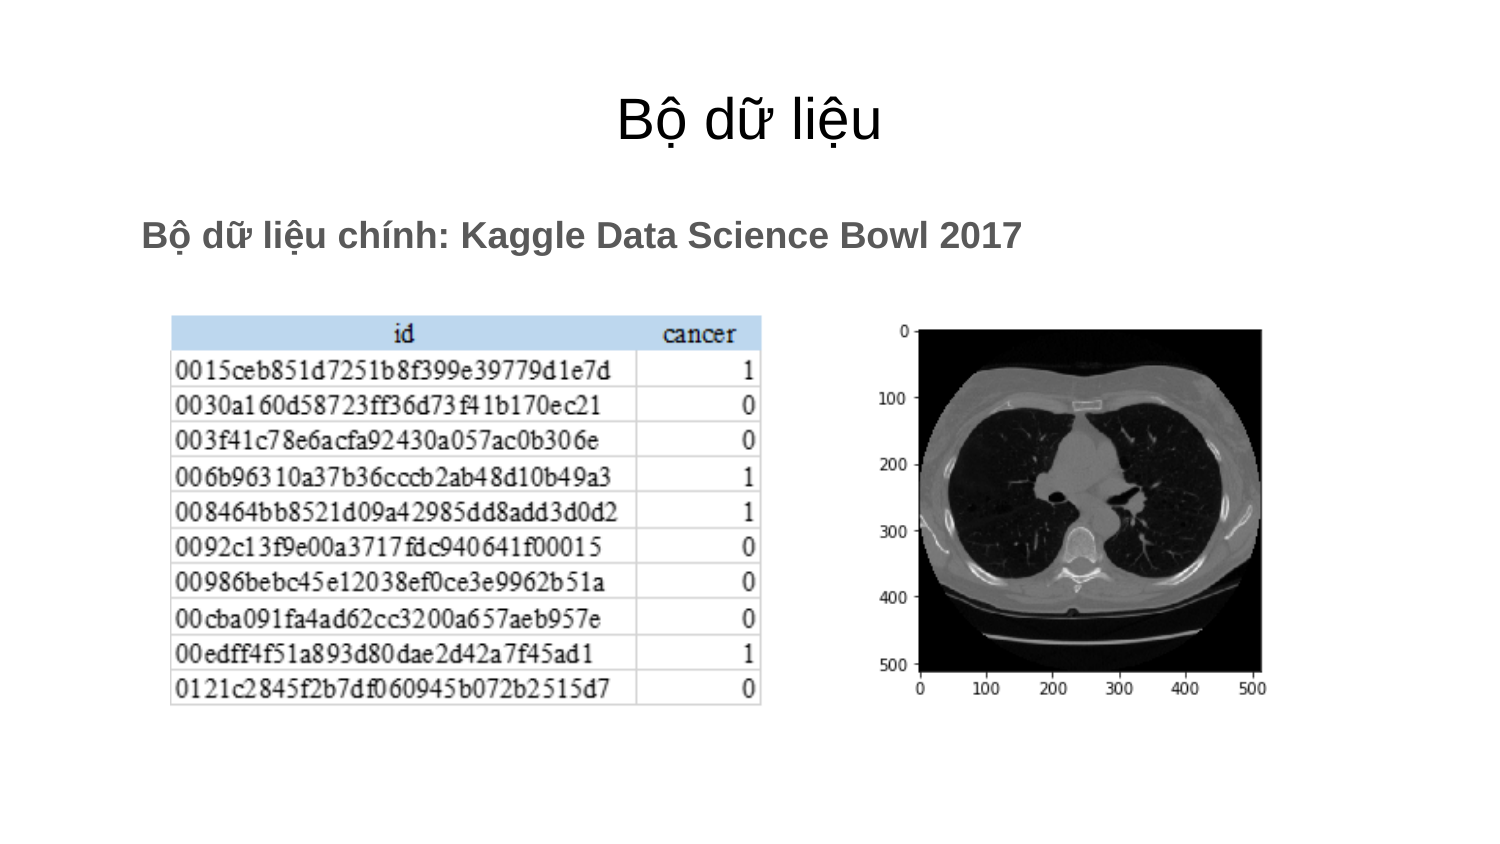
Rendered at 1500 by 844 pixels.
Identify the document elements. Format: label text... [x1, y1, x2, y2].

title Bộ dữ liệu [51, 66, 1449, 161]
picture [867, 314, 1278, 709]
list Bộ dữ liệu chính: Kaggle Data Science Bowl 2017 [126, 189, 1307, 750]
picture [170, 314, 764, 709]
